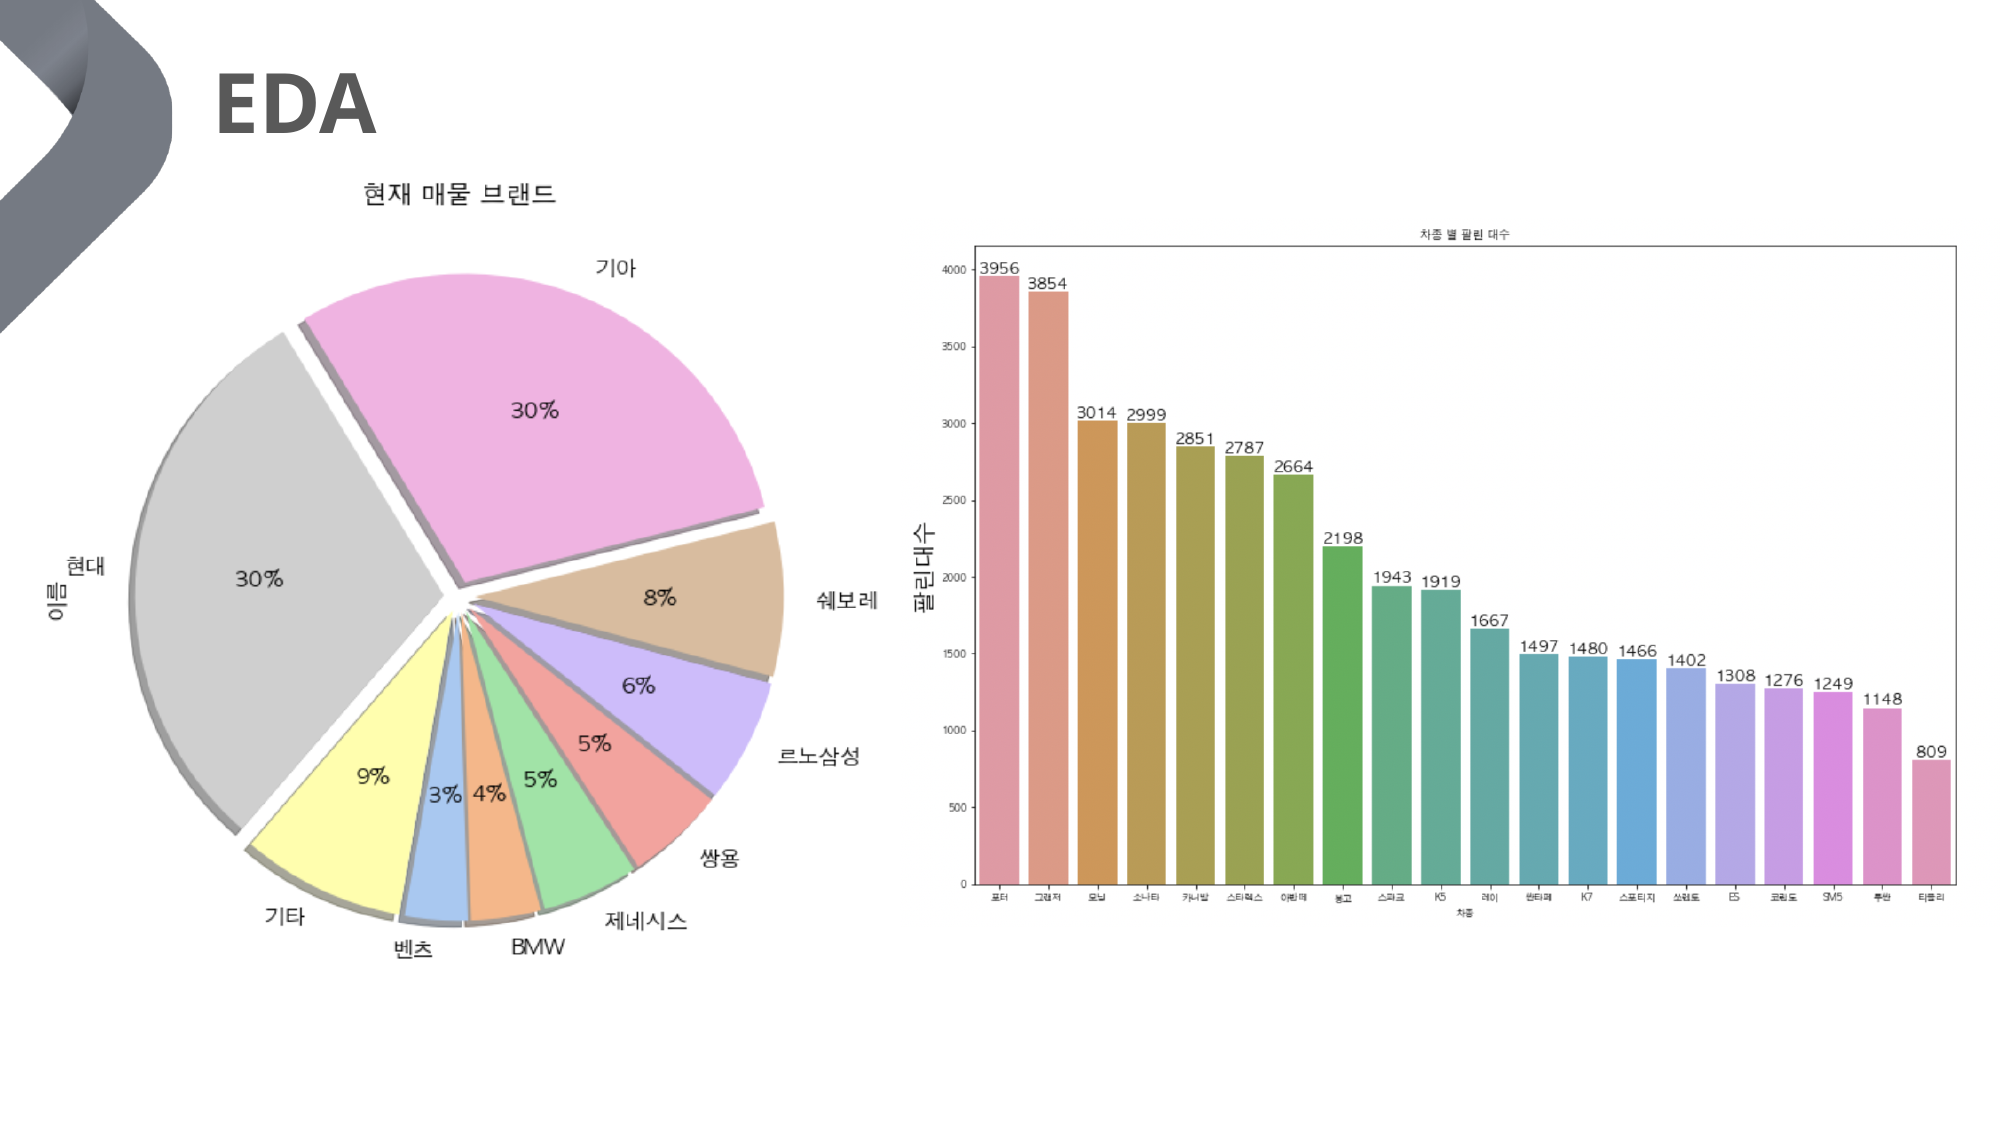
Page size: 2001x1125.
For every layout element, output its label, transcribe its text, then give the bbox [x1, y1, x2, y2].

title EDA [197, 47, 1923, 167]
picture [900, 218, 2000, 927]
picture [0, 84, 895, 970]
